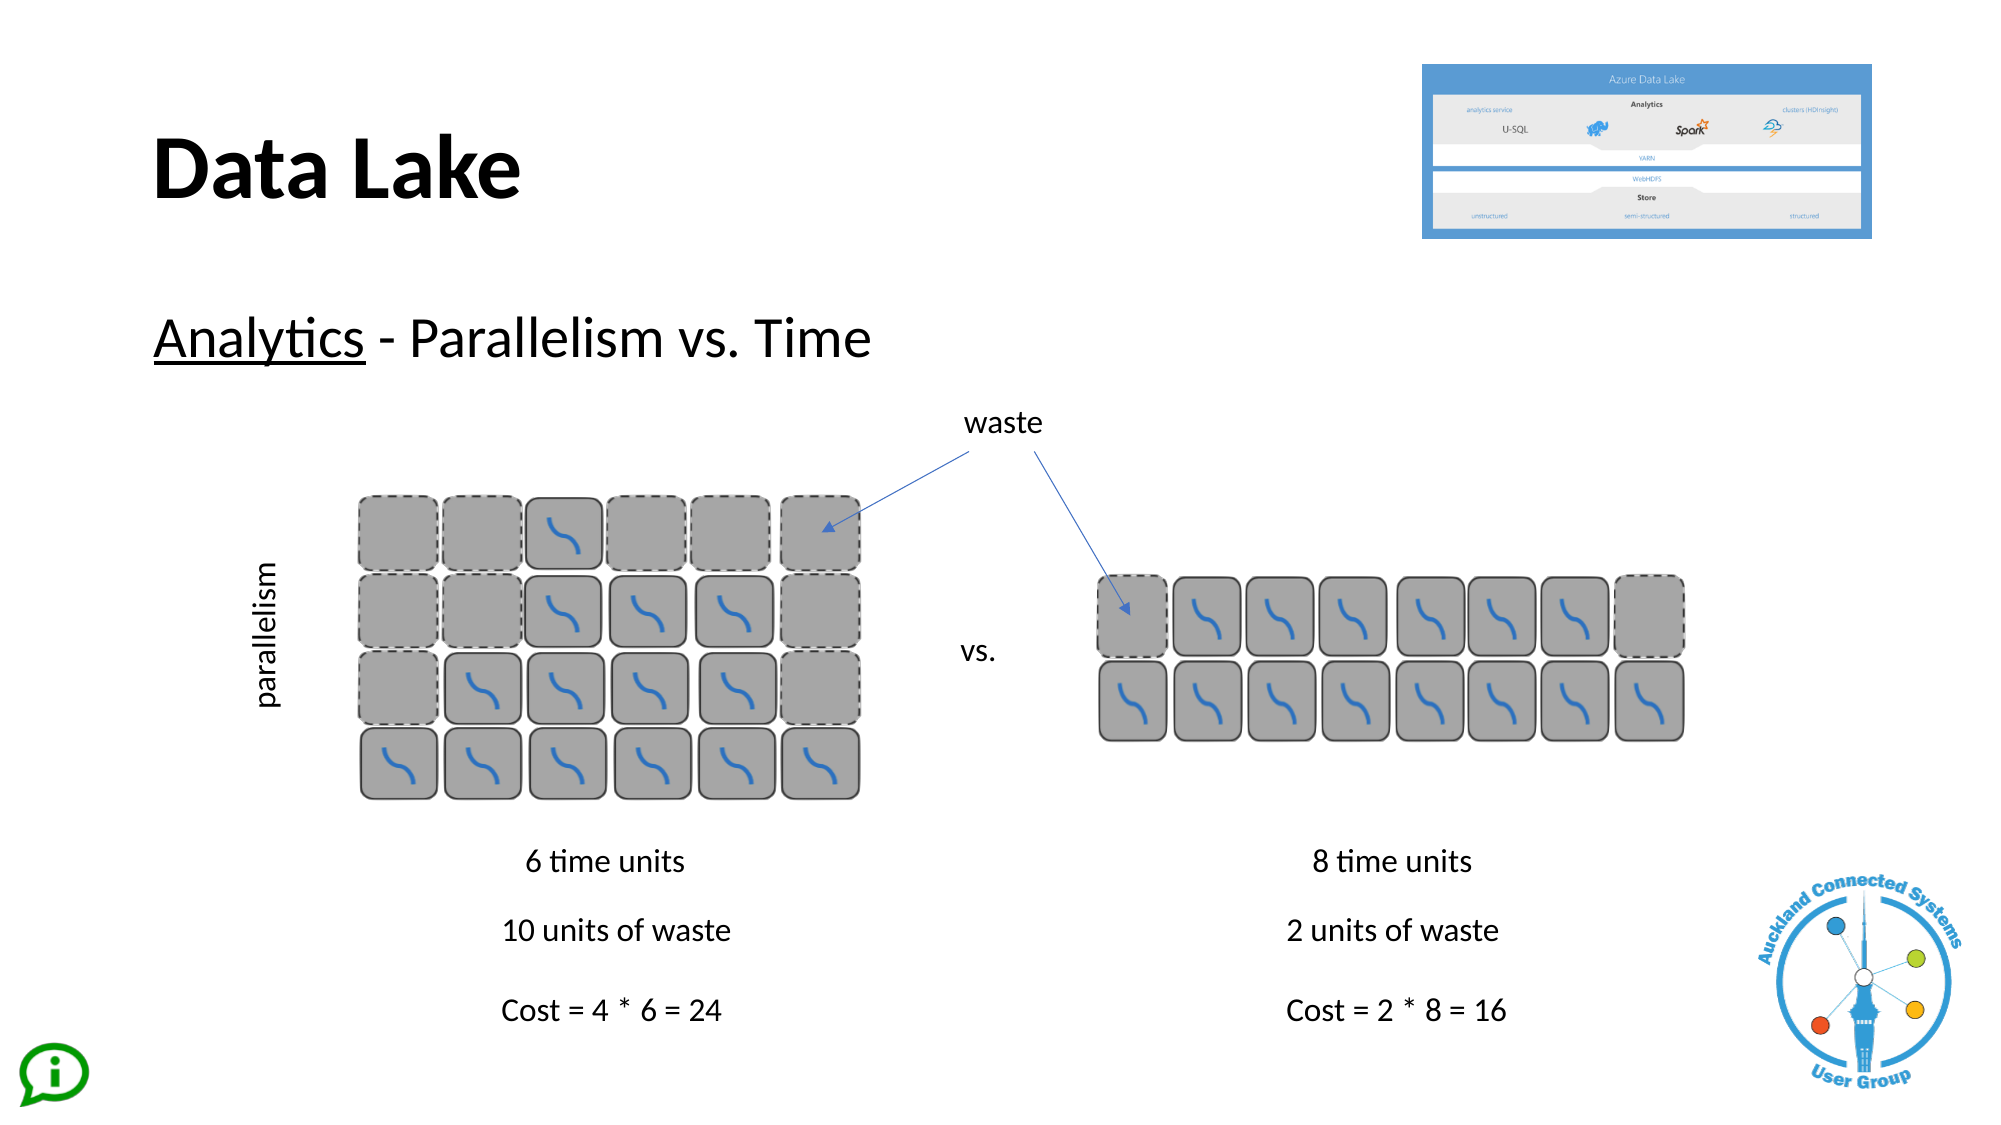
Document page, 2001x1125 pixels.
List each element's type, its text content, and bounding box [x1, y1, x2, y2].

title Data Lake [137, 59, 1863, 278]
text_box parallelism [234, 547, 290, 725]
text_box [355, 493, 863, 801]
text_box 6 time units [510, 831, 701, 887]
text_box waste [948, 392, 1059, 448]
text_box 10 units of waste Cost = 4 * 6 = 24 [486, 901, 747, 1036]
picture [18, 1041, 90, 1107]
text_box 8 time units [1297, 831, 1488, 887]
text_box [821, 451, 970, 533]
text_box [1034, 451, 1131, 616]
picture [1754, 866, 1971, 1103]
text_box Analytics - Parallelism vs. Time [138, 299, 1095, 1107]
picture [1422, 64, 1872, 239]
text_box vs. [945, 620, 1012, 676]
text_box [1094, 572, 1687, 743]
text_box 2 units of waste Cost = 2 * 8 = 16 [1271, 901, 1523, 1036]
